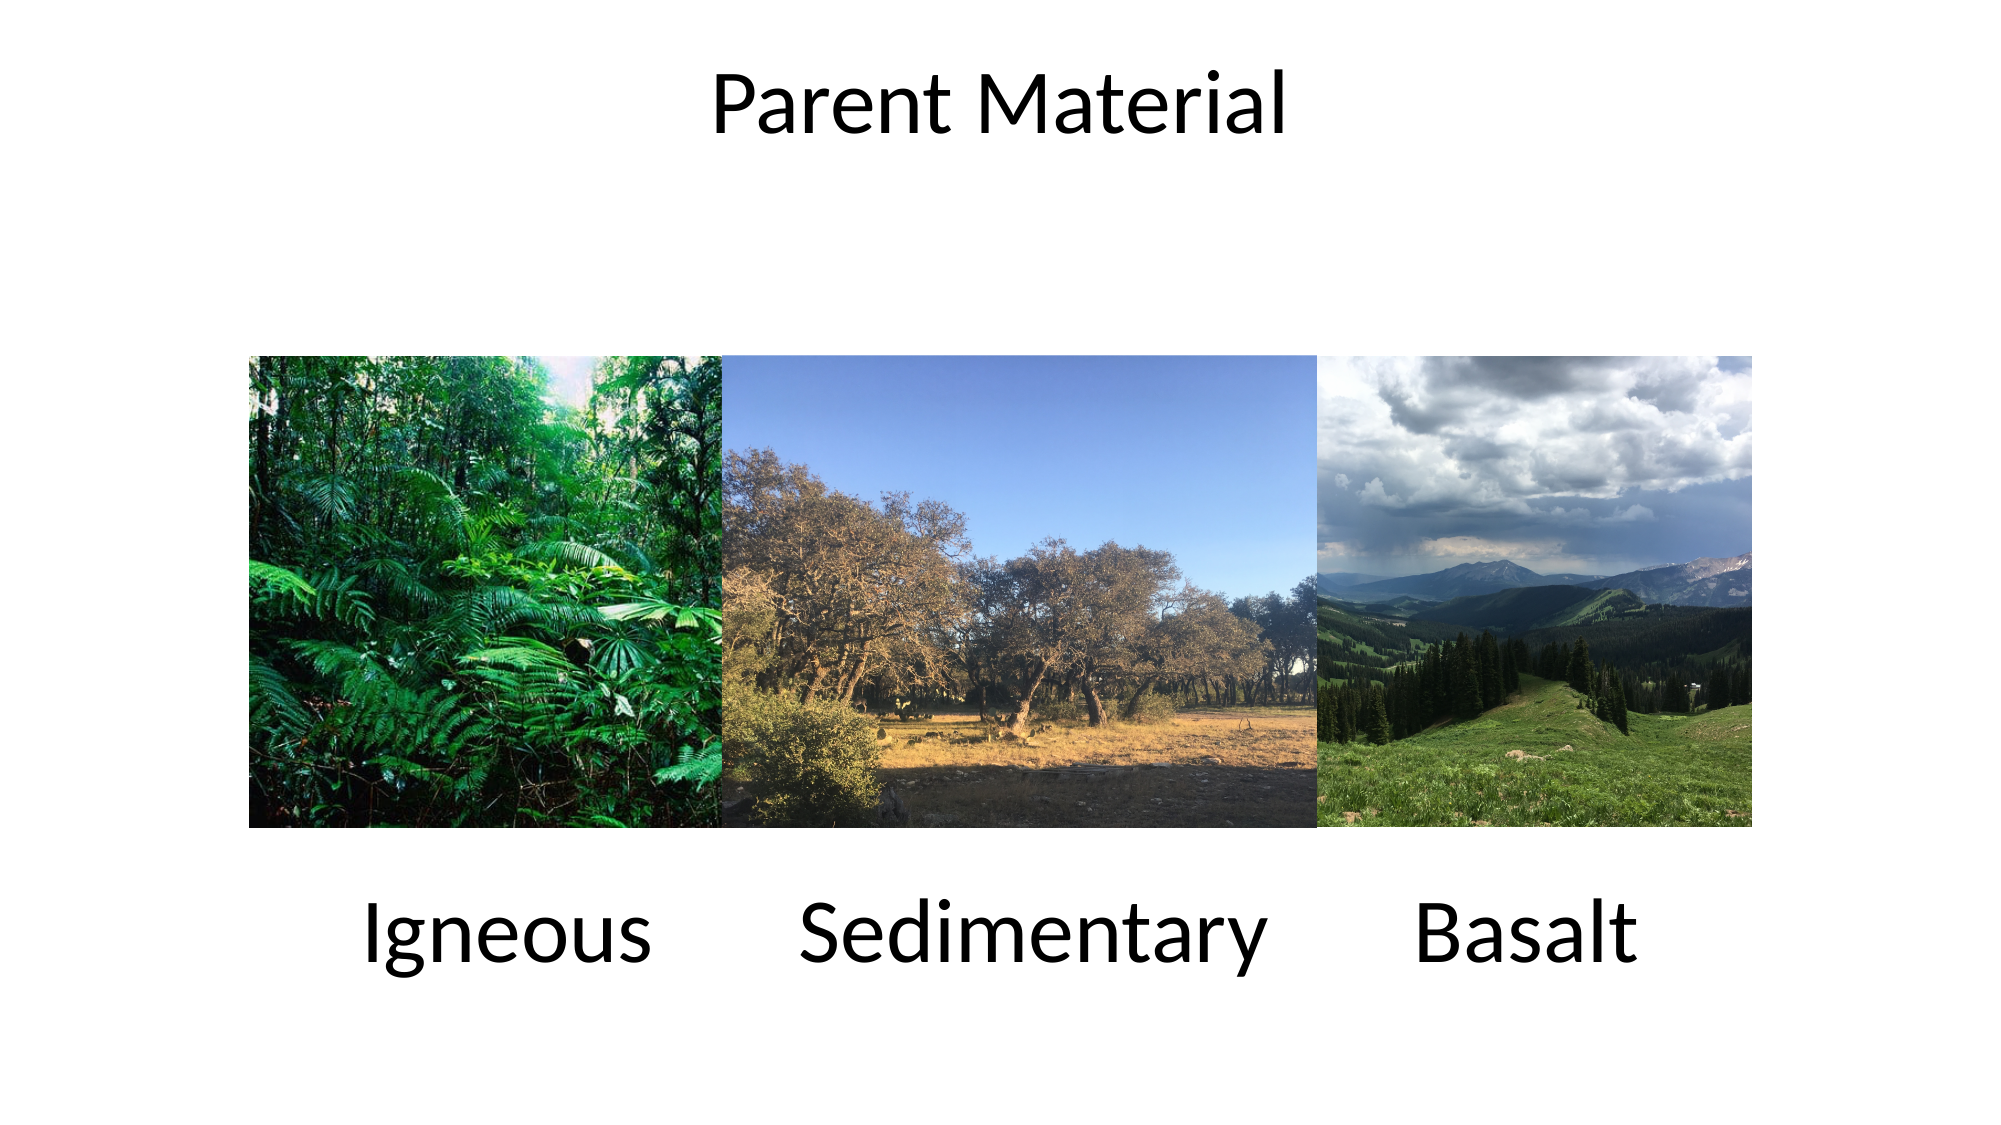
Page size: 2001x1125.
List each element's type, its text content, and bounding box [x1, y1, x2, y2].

text_box Igneous Sedimentary Basalt [251, 863, 1752, 1105]
text_box Parent Material [249, 34, 1750, 276]
picture [249, 293, 1752, 889]
